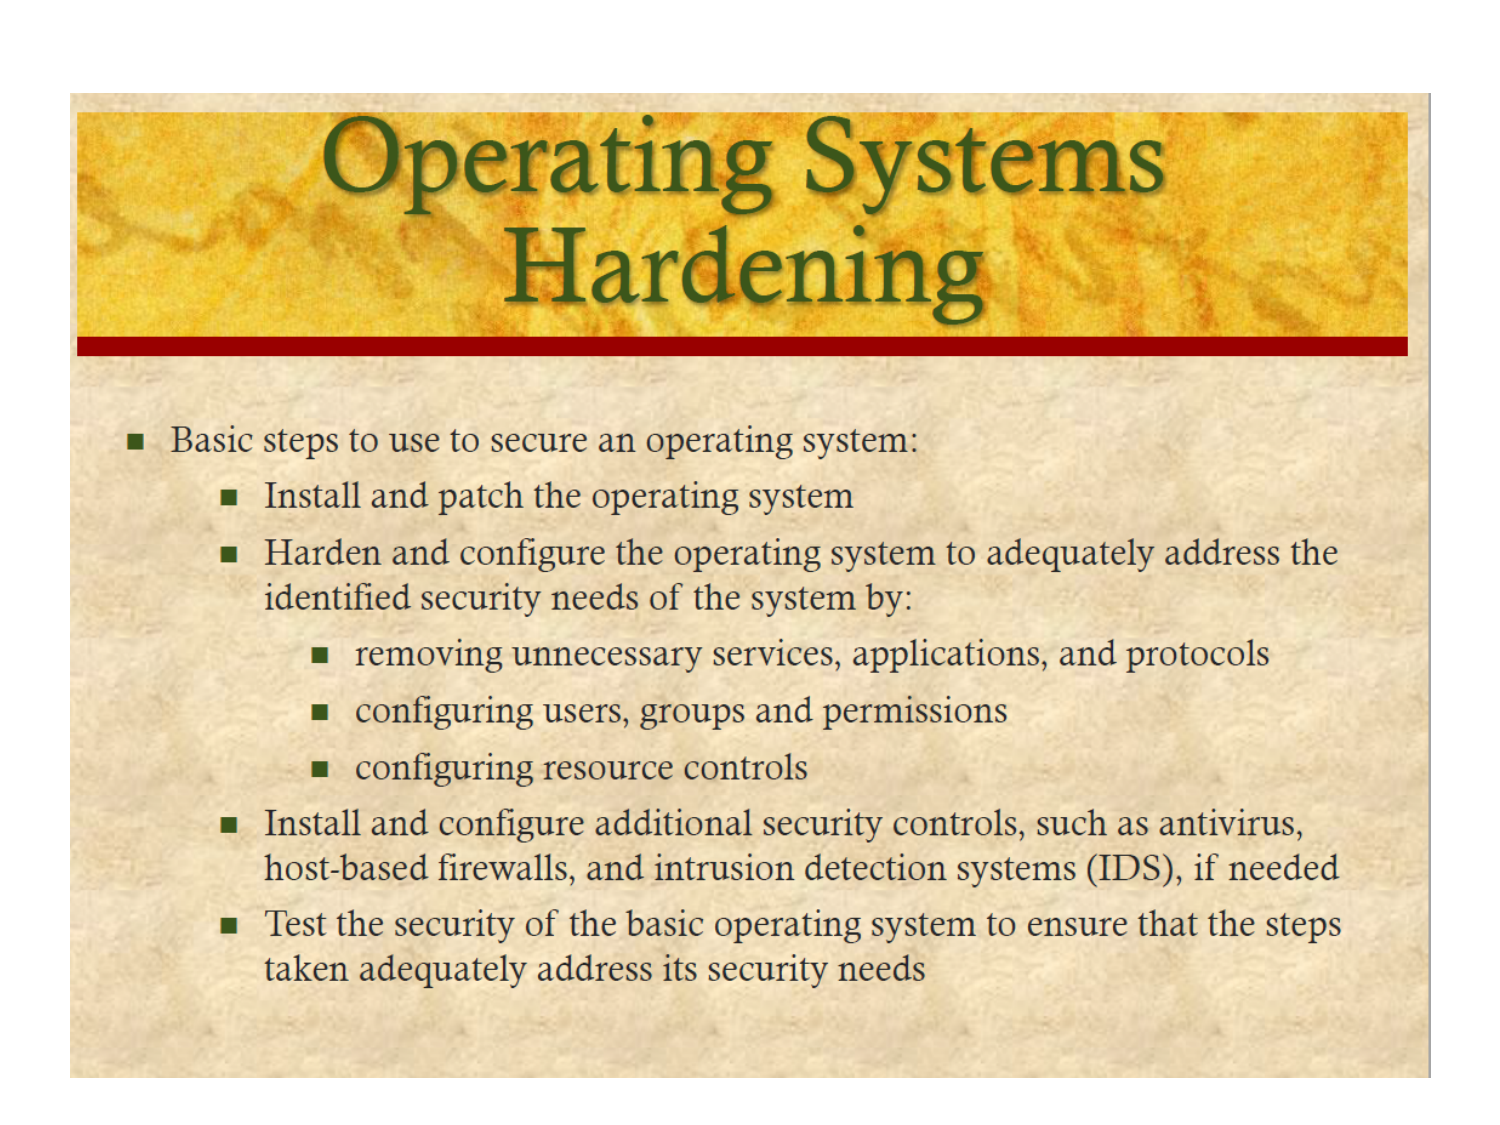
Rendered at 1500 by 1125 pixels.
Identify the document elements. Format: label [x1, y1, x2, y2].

picture [70, 93, 1431, 1079]
